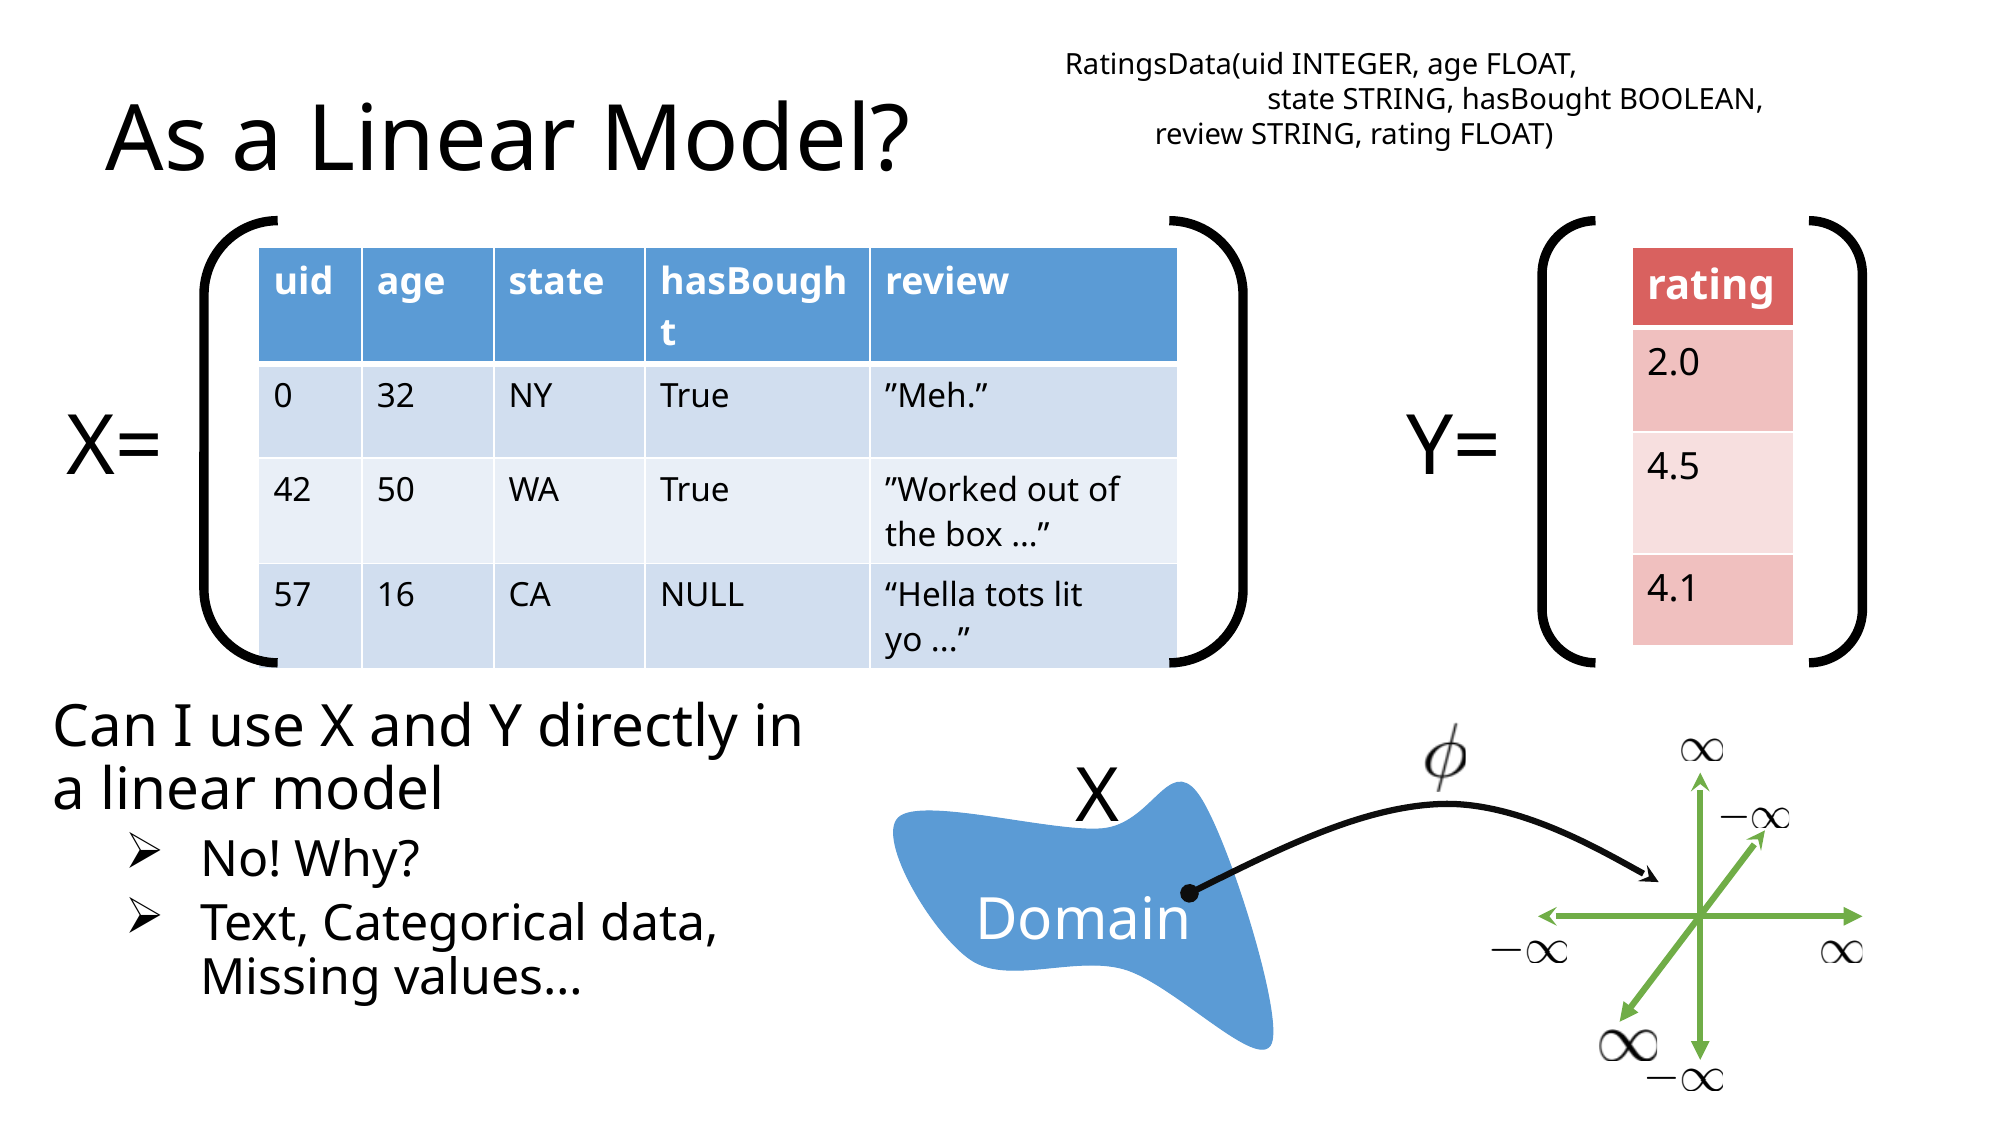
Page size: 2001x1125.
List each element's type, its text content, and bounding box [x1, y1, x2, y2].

text_box [1541, 220, 1863, 664]
table_cell 57 [259, 662, 361, 668]
table_cell “Hella tots lit yo ...” [871, 663, 1177, 668]
title As a Linear Model? [90, 32, 1863, 250]
text_box RatingsData(uid INTEGER, age FLOAT, state STRING, hasBought BOOLEAN, review STRING, rating FLOAT) [1049, 37, 1926, 158]
table_cell NULL [646, 663, 869, 668]
text_box [203, 220, 1244, 664]
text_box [893, 722, 1863, 1091]
table_cell 16 [363, 663, 493, 668]
list Can I use X and Y directly in a linear model No! Why? Text, Categorical data, Missing values… [35, 689, 822, 1091]
text_box Y= [1391, 383, 1538, 499]
table_cell CA [495, 663, 644, 668]
text_box X= [52, 383, 200, 499]
